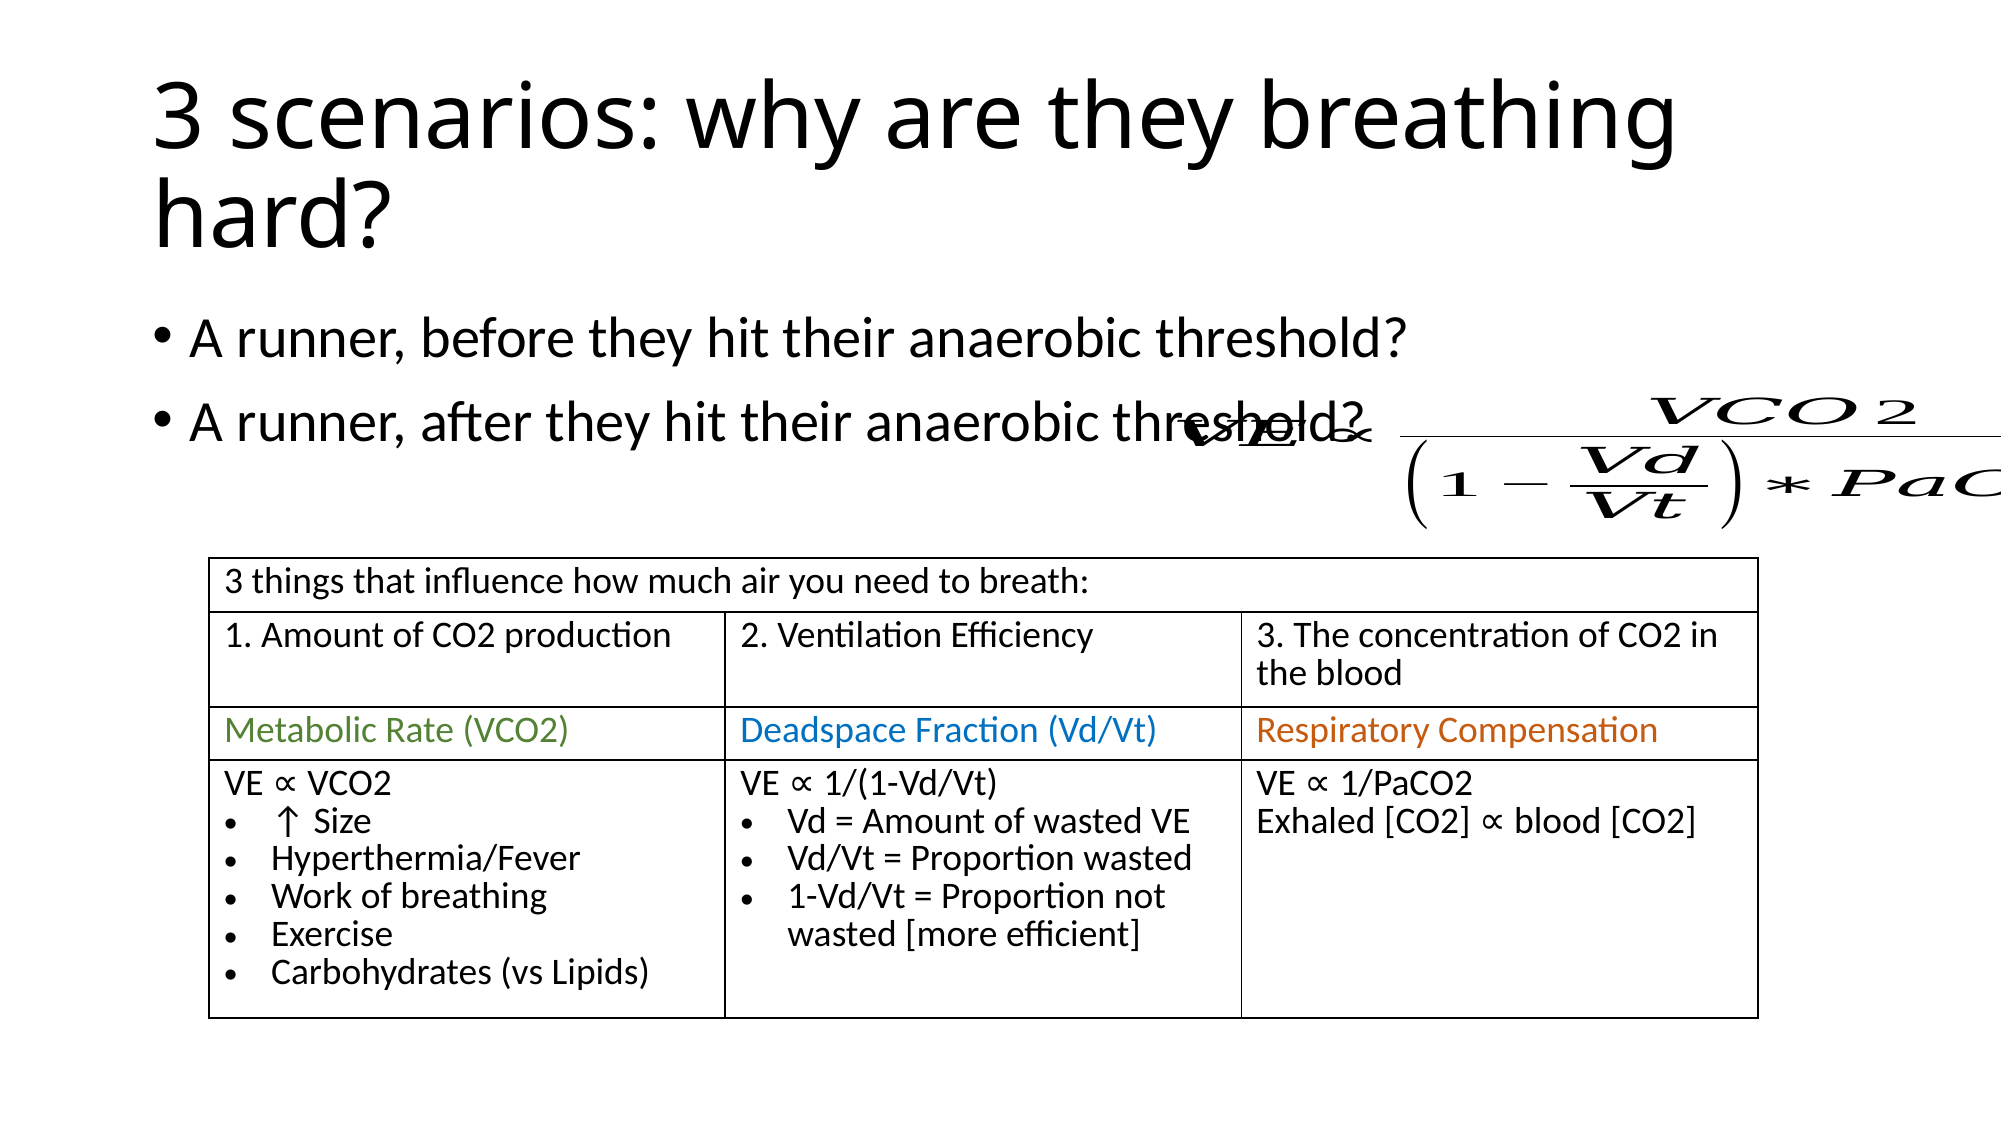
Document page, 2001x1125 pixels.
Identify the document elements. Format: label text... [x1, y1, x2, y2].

table_cell Deadspace Fraction (Vd/Vt) [726, 708, 1241, 759]
list A runner, before they hit their anaerobic threshold? A runner, after they hit their anaerobic threshold? [137, 299, 1863, 1014]
table_cell 2. Ventilation Efficiency [726, 613, 1241, 706]
table_cell Metabolic Rate (VCO2) [210, 708, 724, 759]
title 3 scenarios: why are they breathing hard? [137, 59, 1863, 278]
table_cell VE ∝ 1/(1-Vd/Vt) Vd = Amount of wasted VE Vd/Vt = Proportion wasted 1-Vd/Vt = Proportion not wasted [more efficient] [726, 761, 1241, 1017]
table_cell 1. Amount of CO2 production [210, 613, 724, 706]
table_cell VE ∝ VCO2 ↑ Size Hyperthermia/Fever Work of breathing Exercise Carbohydrates (vs Lipids) [210, 761, 724, 1017]
table_cell VE ∝ 1/PaCO2 Exhaled [CO2] ∝ blood [CO2] [1242, 761, 1757, 1017]
table_cell Respiratory Compensation [1242, 708, 1757, 759]
table_cell 3. The concentration of CO2 in the blood [1242, 613, 1757, 706]
table_header 3 things that influence how much air you need to breath: [210, 559, 1757, 611]
